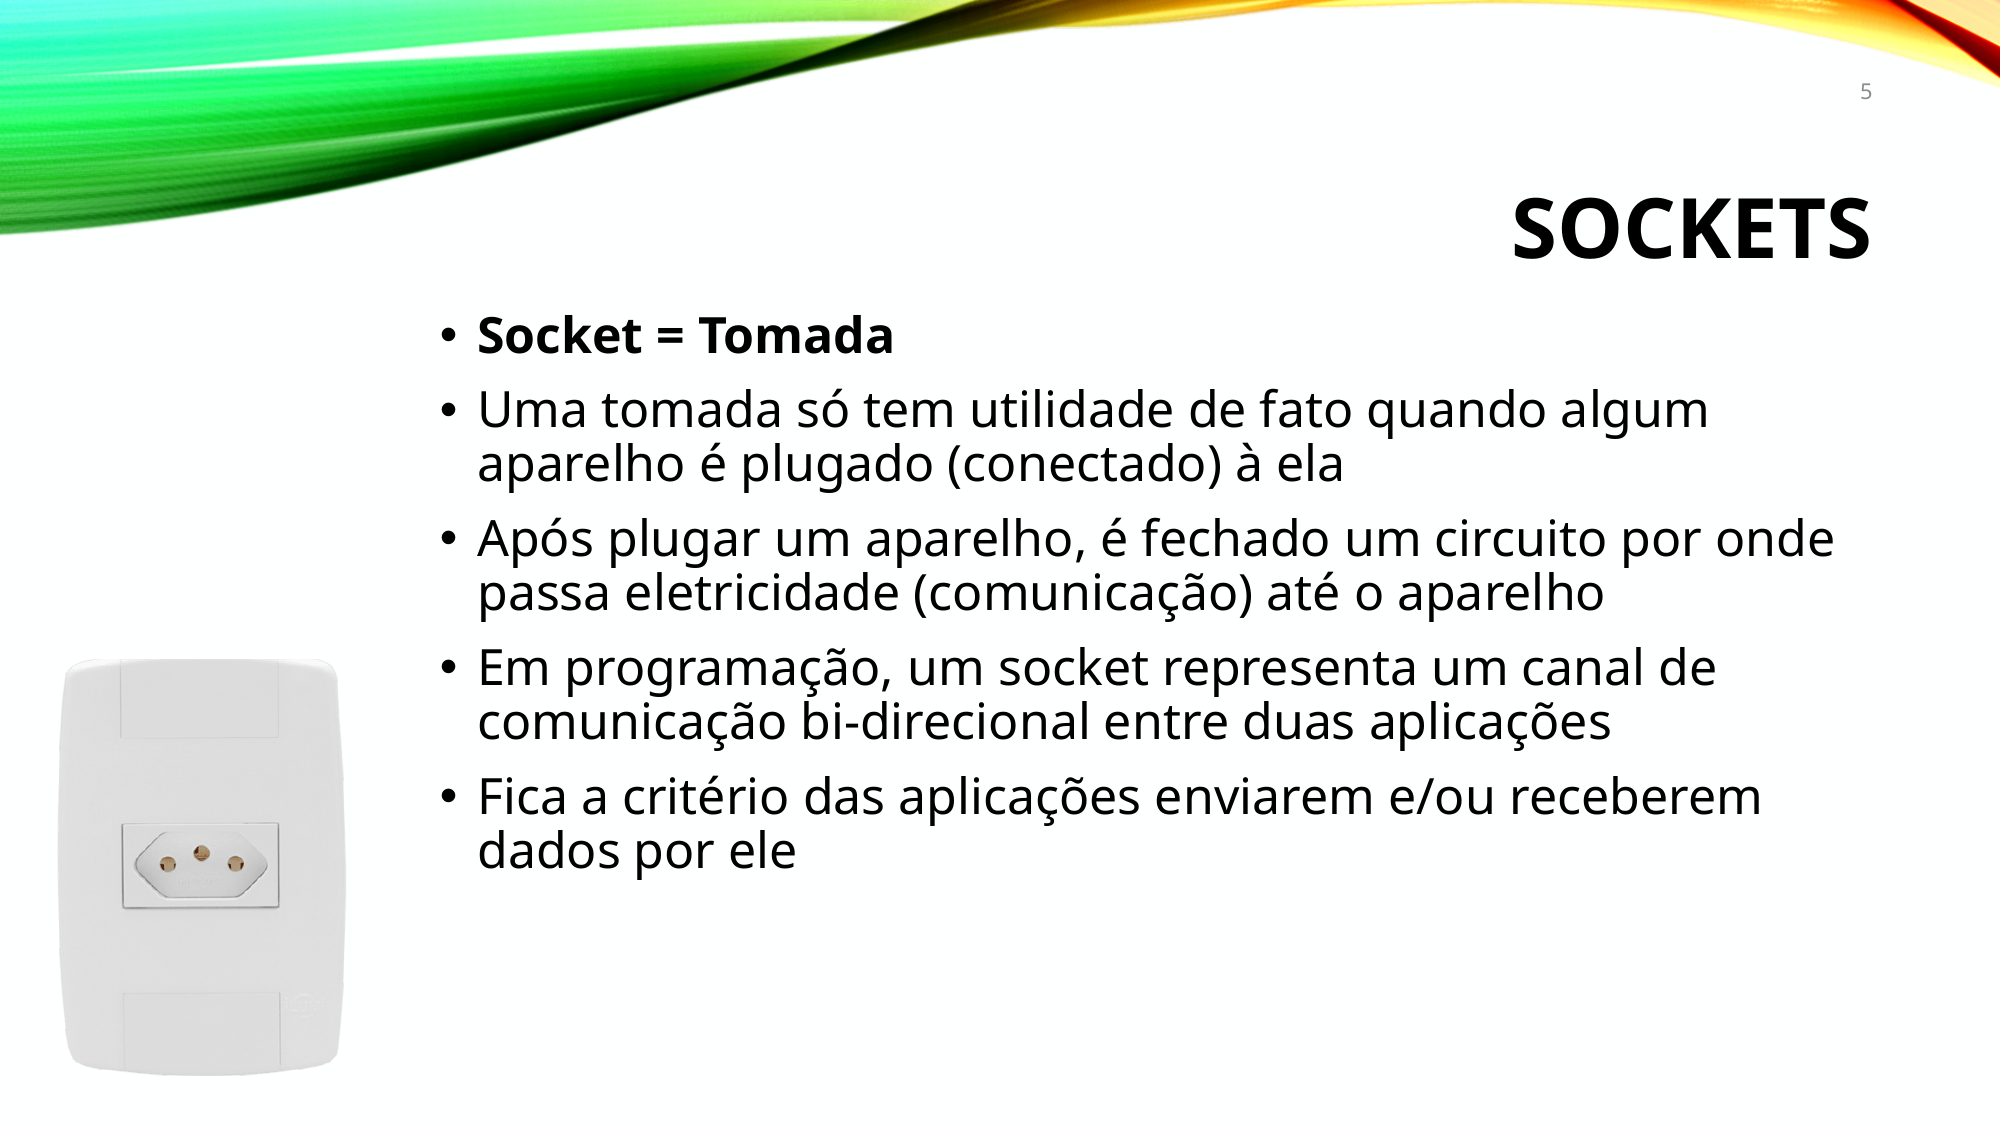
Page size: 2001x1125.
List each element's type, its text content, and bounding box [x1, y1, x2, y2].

picture [0, 659, 411, 1077]
list Socket = Tomada Uma tomada só tem utilidade de fato quando algum aparelho é plugado (conectado) à ela Após plugar um aparelho, é fechado um circuito por onde passa eletricidade (comunicação) até o aparelho Em programação, um socket representa um canal de comunicação bi-direcional entre duas aplicações Fica a critério das aplicações enviarem e/ou receberem dados por ele [424, 302, 1888, 1076]
picture [0, 0, 2000, 237]
title Sockets [474, 125, 1888, 302]
slide_number 5 [1437, 62, 1888, 123]
